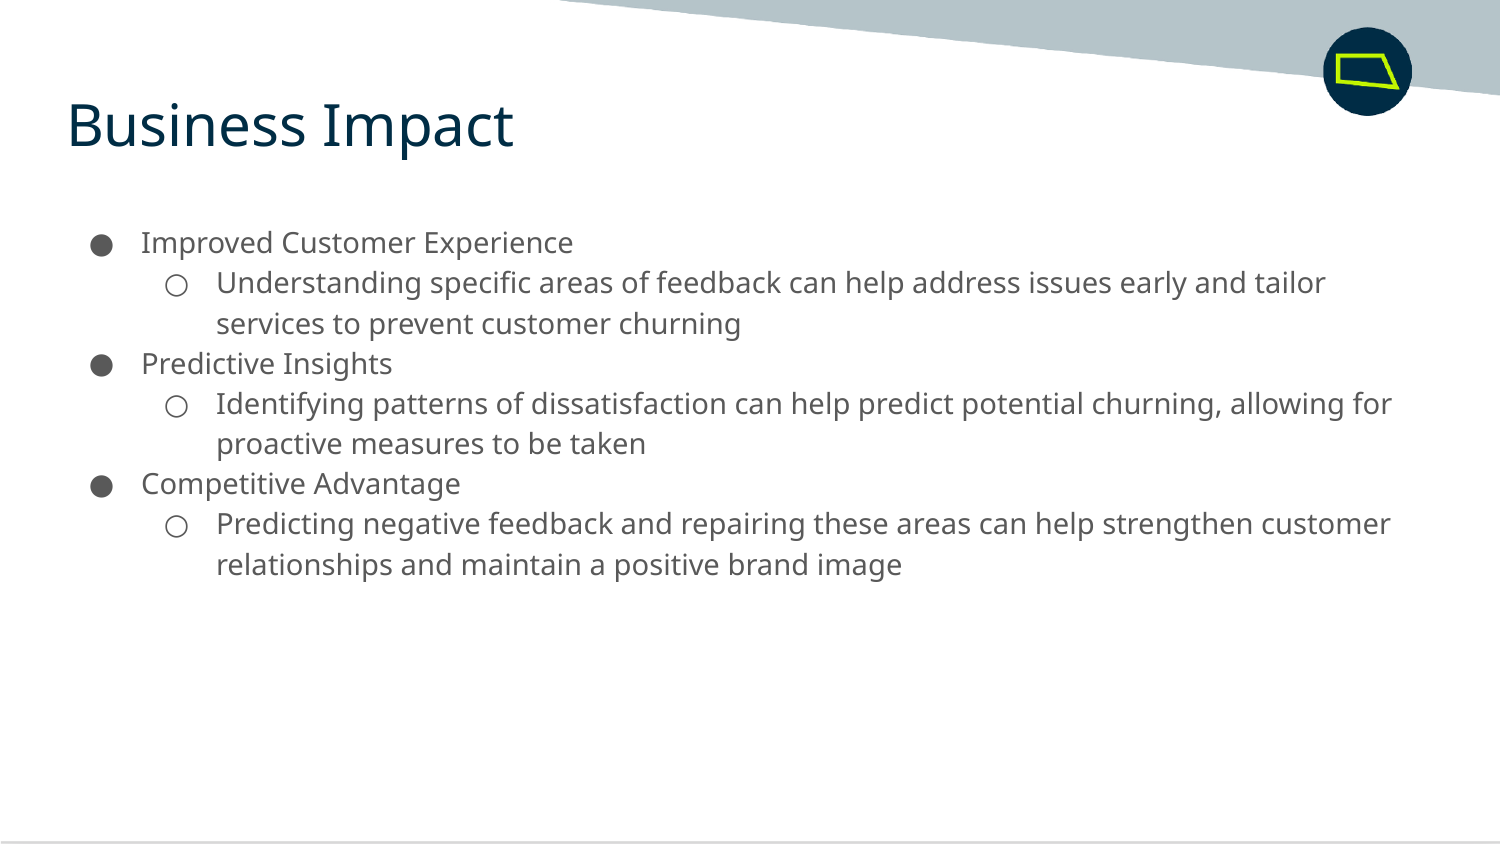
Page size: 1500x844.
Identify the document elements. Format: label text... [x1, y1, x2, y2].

text_box Business Impact [51, 72, 1449, 167]
text_box Improved Customer Experience Understanding specific areas of feedback can help address issues early and tailor services to prevent customer churning Predictive Insights Identifying patterns of dissatisfaction can help predict potential churning, allowing for proactive measures to be taken Competitive Advantage Predicting negative feedback and repairing these areas can help strengthen customer relationships and maintain a positive brand image [51, 204, 1449, 751]
picture [0, 0, 1500, 844]
